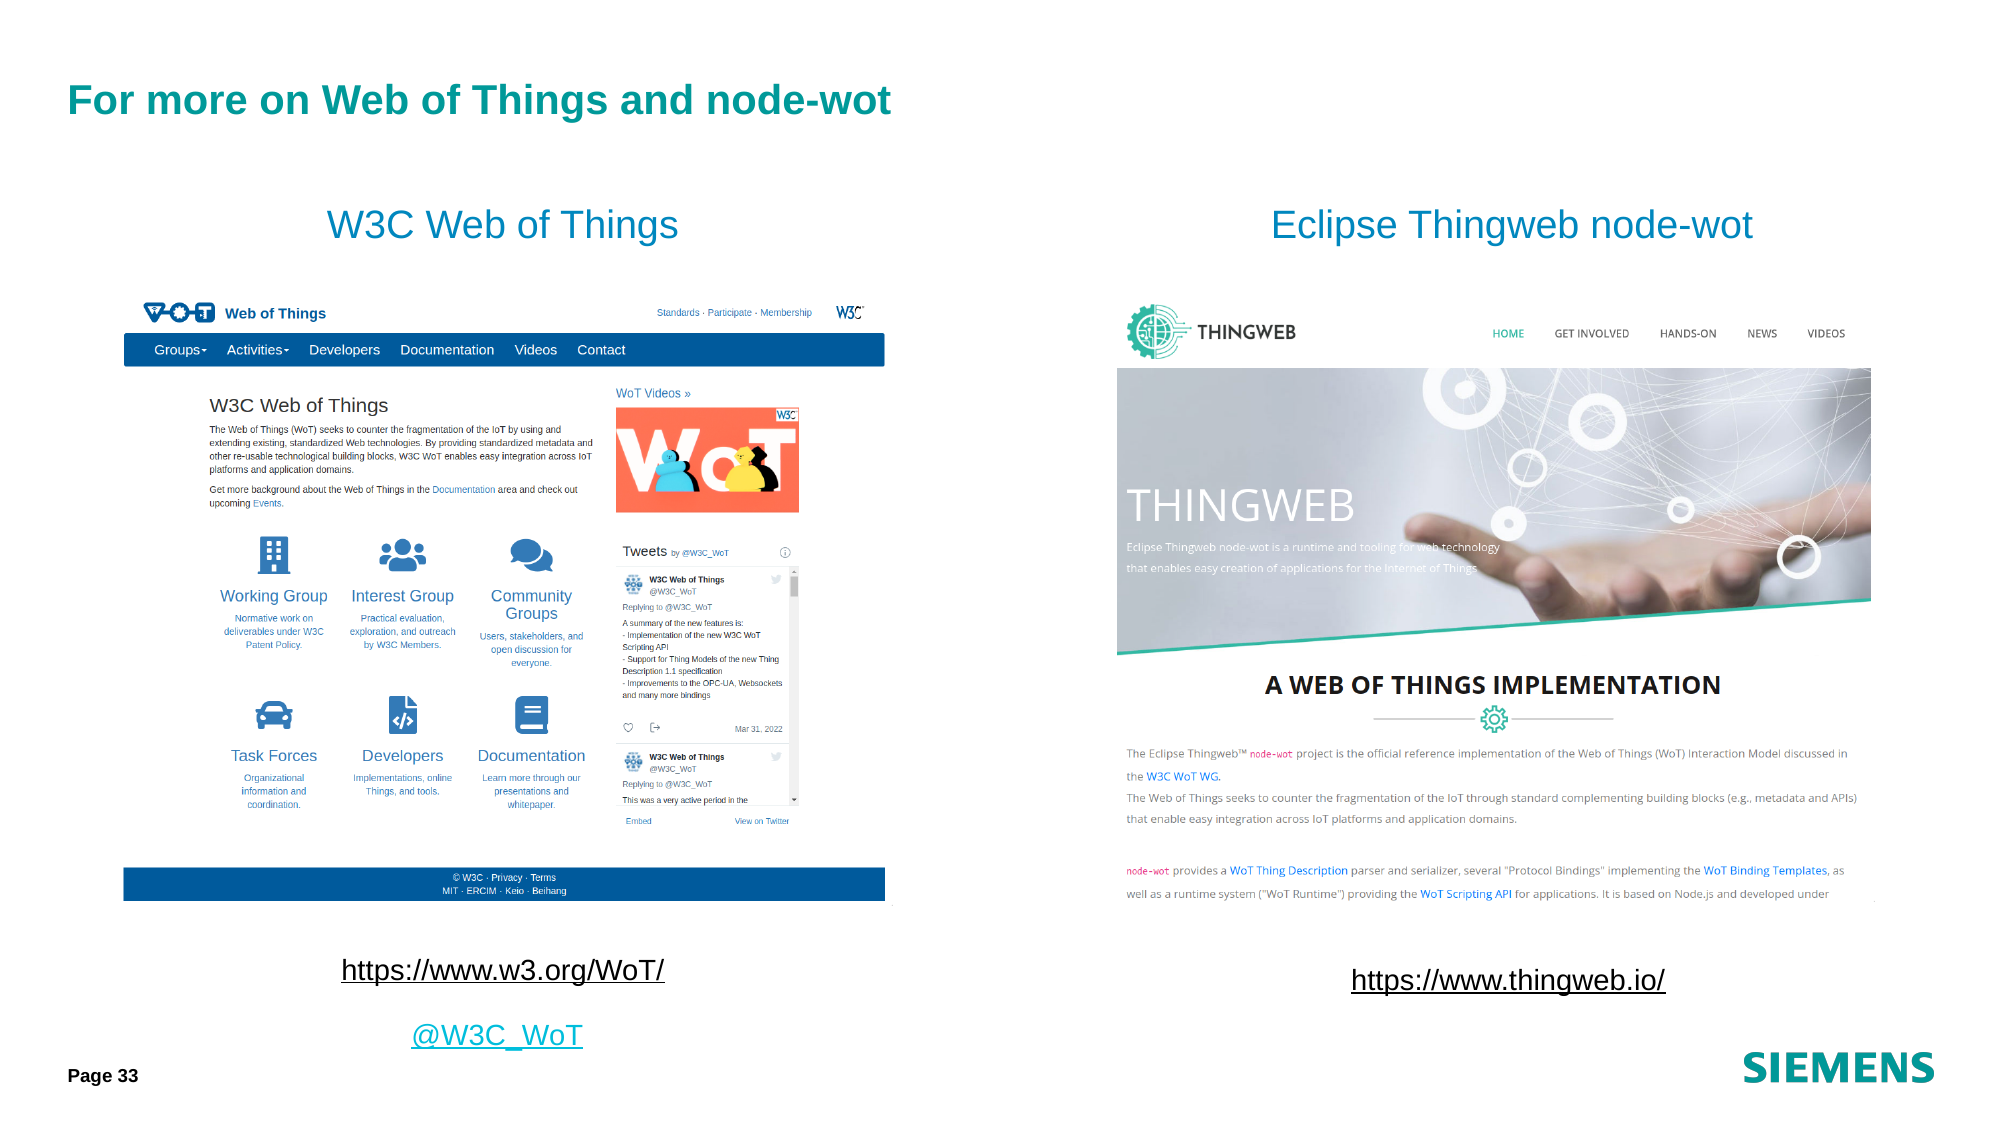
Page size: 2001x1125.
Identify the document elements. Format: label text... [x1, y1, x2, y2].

text_box https://www.thingweb.io/ [1266, 946, 1759, 1011]
title For more on Web of Things and node-wot [67, 78, 1686, 173]
picture [1095, 295, 1875, 902]
text_box https://www.w3.org/WoT/ [324, 935, 682, 1001]
slide_number Page 33 [67, 1035, 174, 1125]
text_box Eclipse Thingweb node-wot [1231, 183, 1793, 261]
picture [113, 292, 893, 906]
picture [1744, 1052, 1934, 1083]
text_box W3C Web of Things [222, 183, 784, 261]
text_box @W3C_WoT [396, 1001, 610, 1067]
